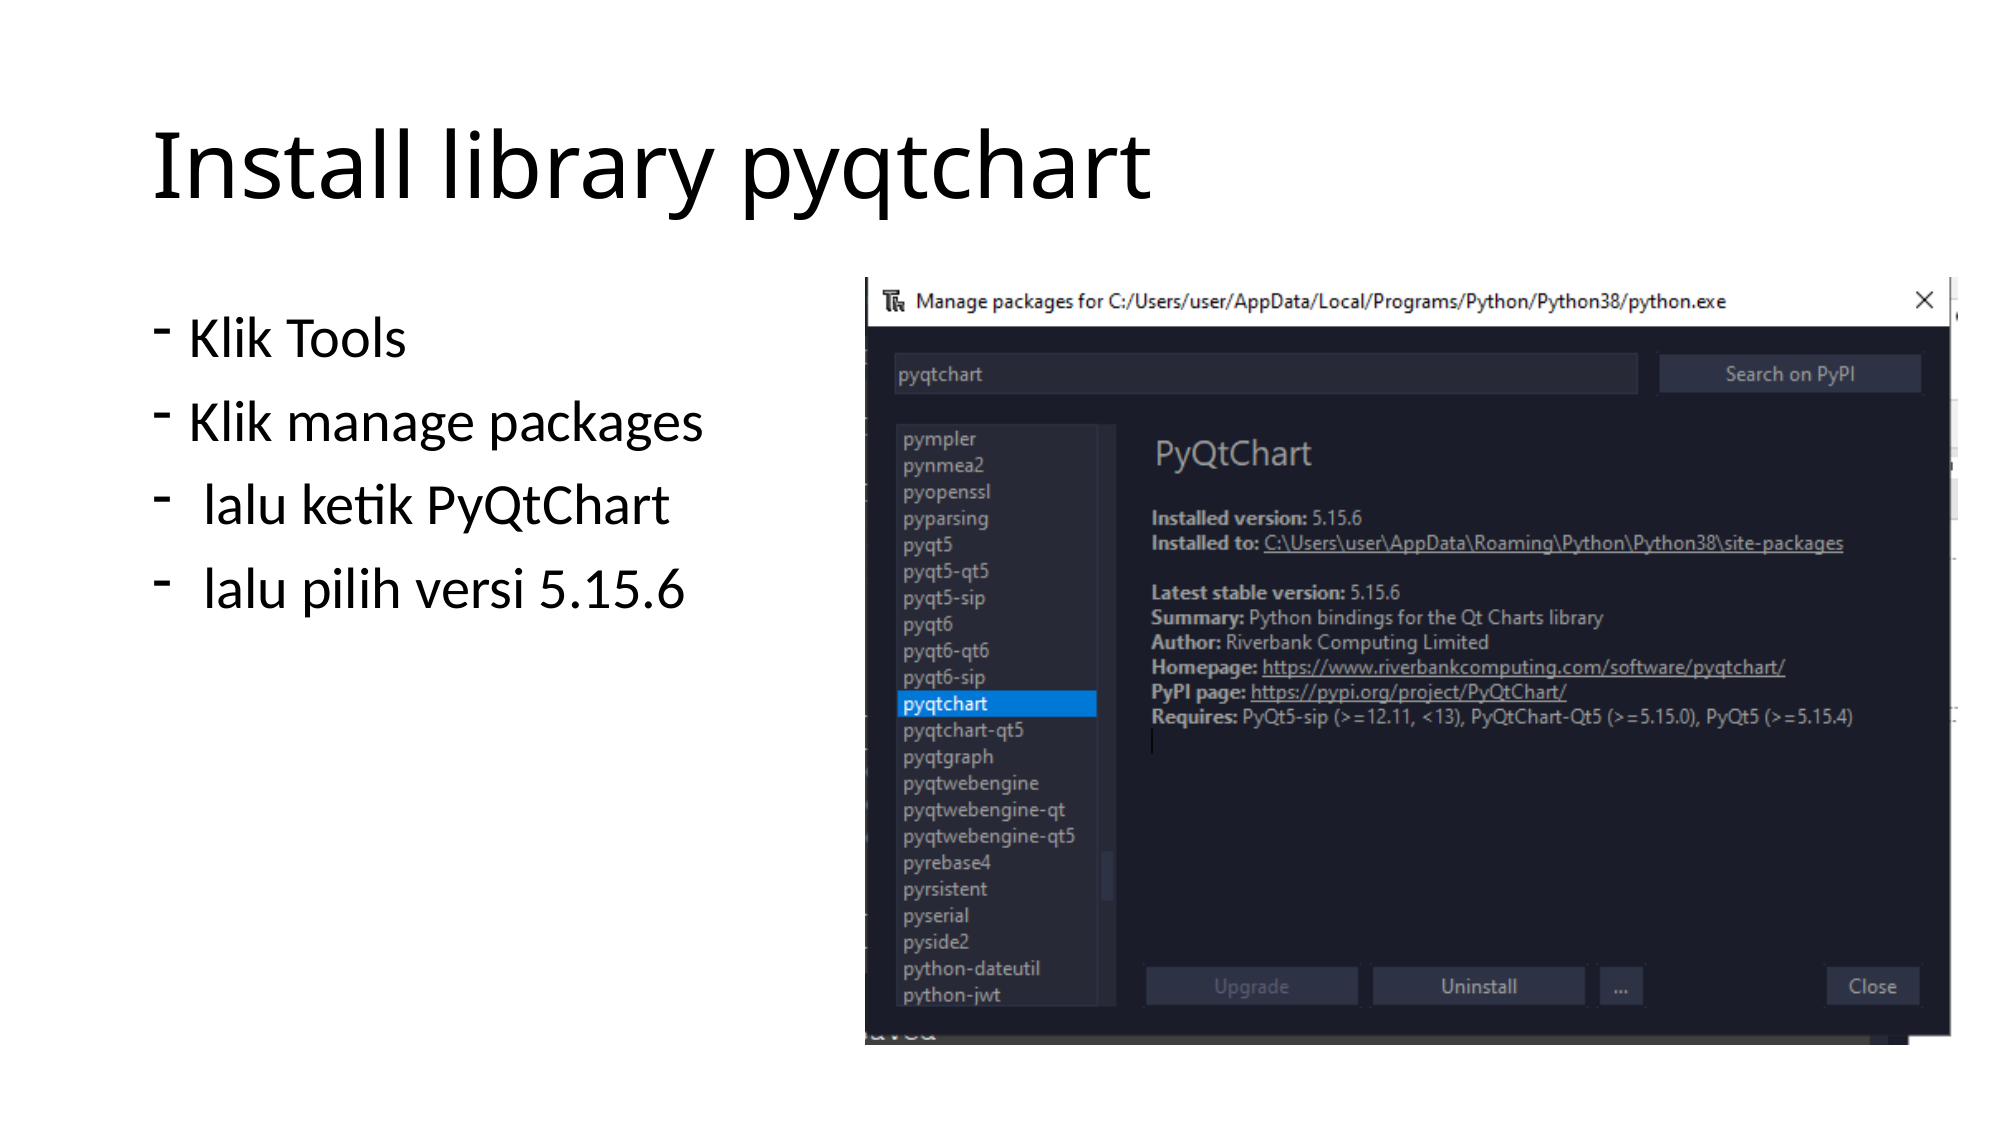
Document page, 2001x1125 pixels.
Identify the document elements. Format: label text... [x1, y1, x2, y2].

picture [865, 277, 1958, 1045]
list Klik Tools Klik manage packages lalu ketik PyQtChart lalu pilih versi 5.15.6 [137, 299, 834, 1014]
title Install library pyqtchart [137, 59, 1863, 278]
